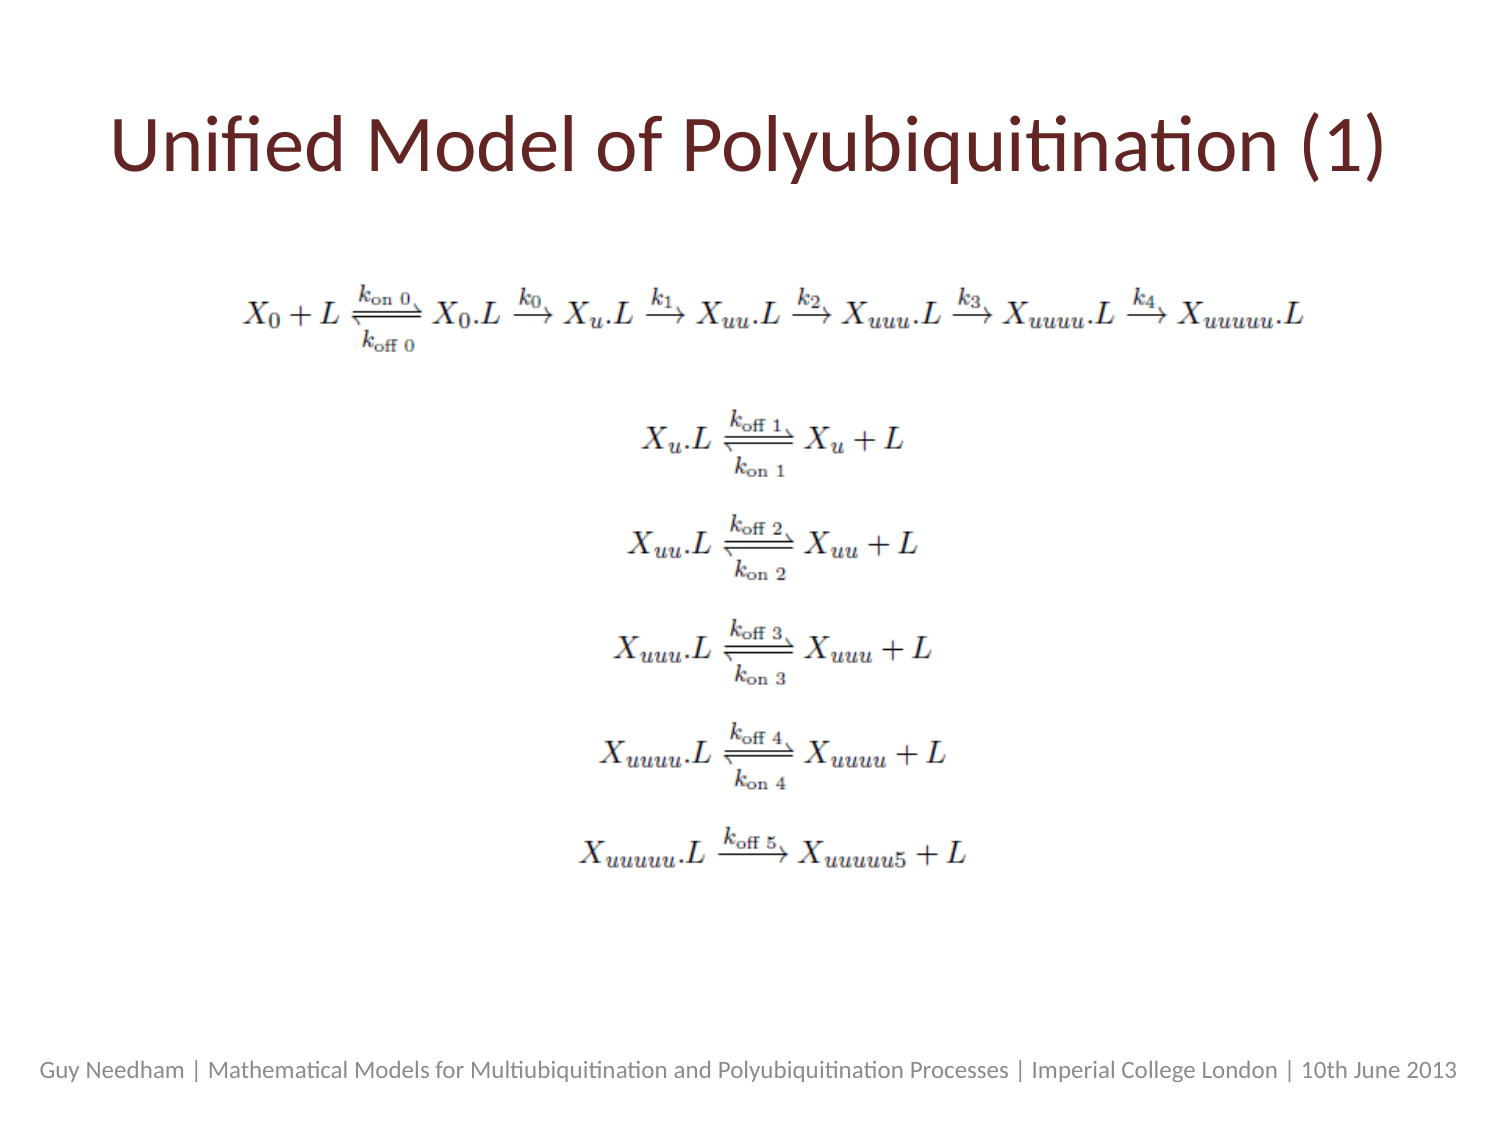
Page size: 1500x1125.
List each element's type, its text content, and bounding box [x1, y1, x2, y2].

picture [206, 255, 1364, 912]
title Unified Model of Polyubiquitination (1) [75, 45, 1425, 233]
footer Guy Needham | Mathematical Models for Multiubiquitination and Polyubiquitination Processes | Imperial College London | 10th June 2013 [0, 1035, 1500, 1103]
